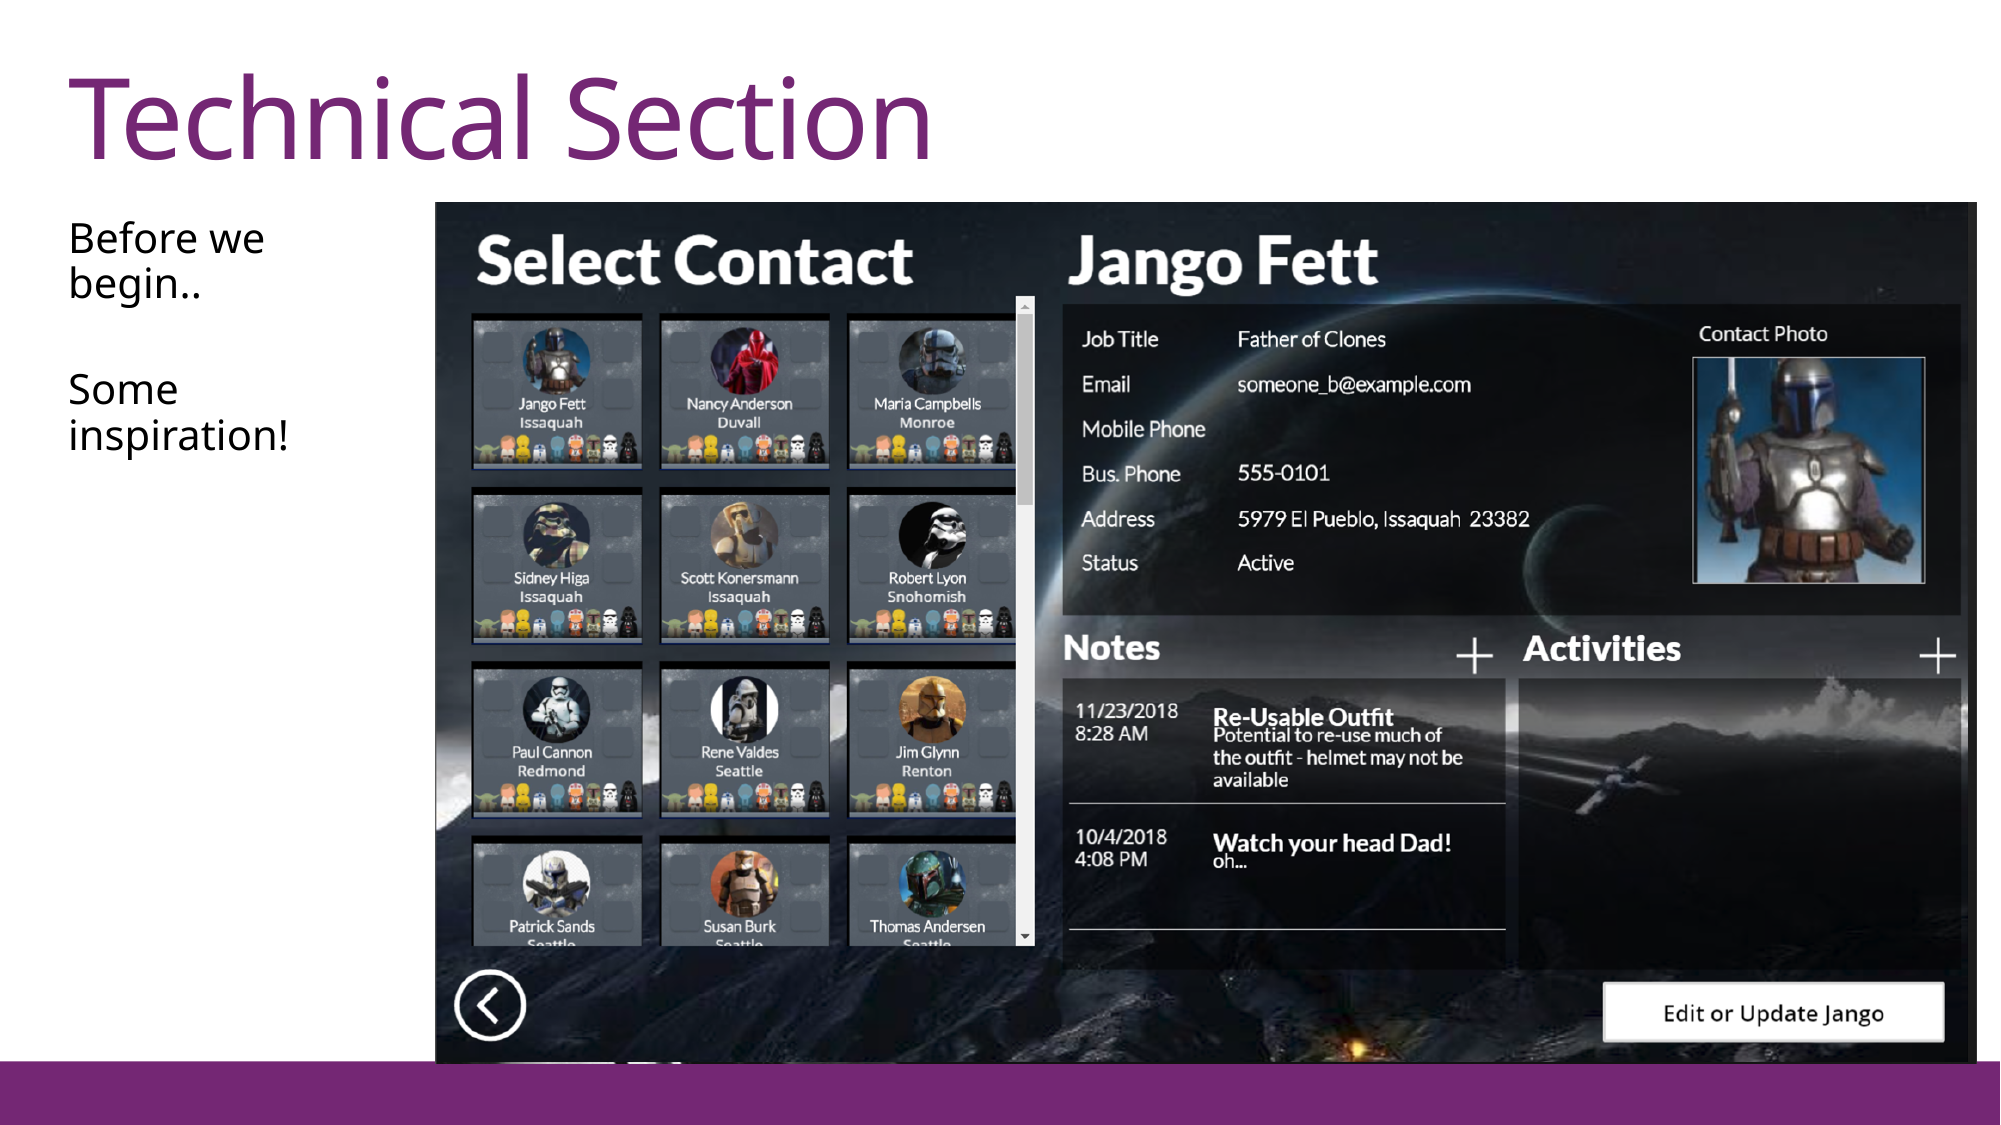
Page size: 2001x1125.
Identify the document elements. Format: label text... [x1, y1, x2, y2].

picture [434, 201, 1977, 1064]
list Before we begin.. Some inspiration! [44, 202, 415, 871]
title Technical Section [44, 47, 1956, 219]
